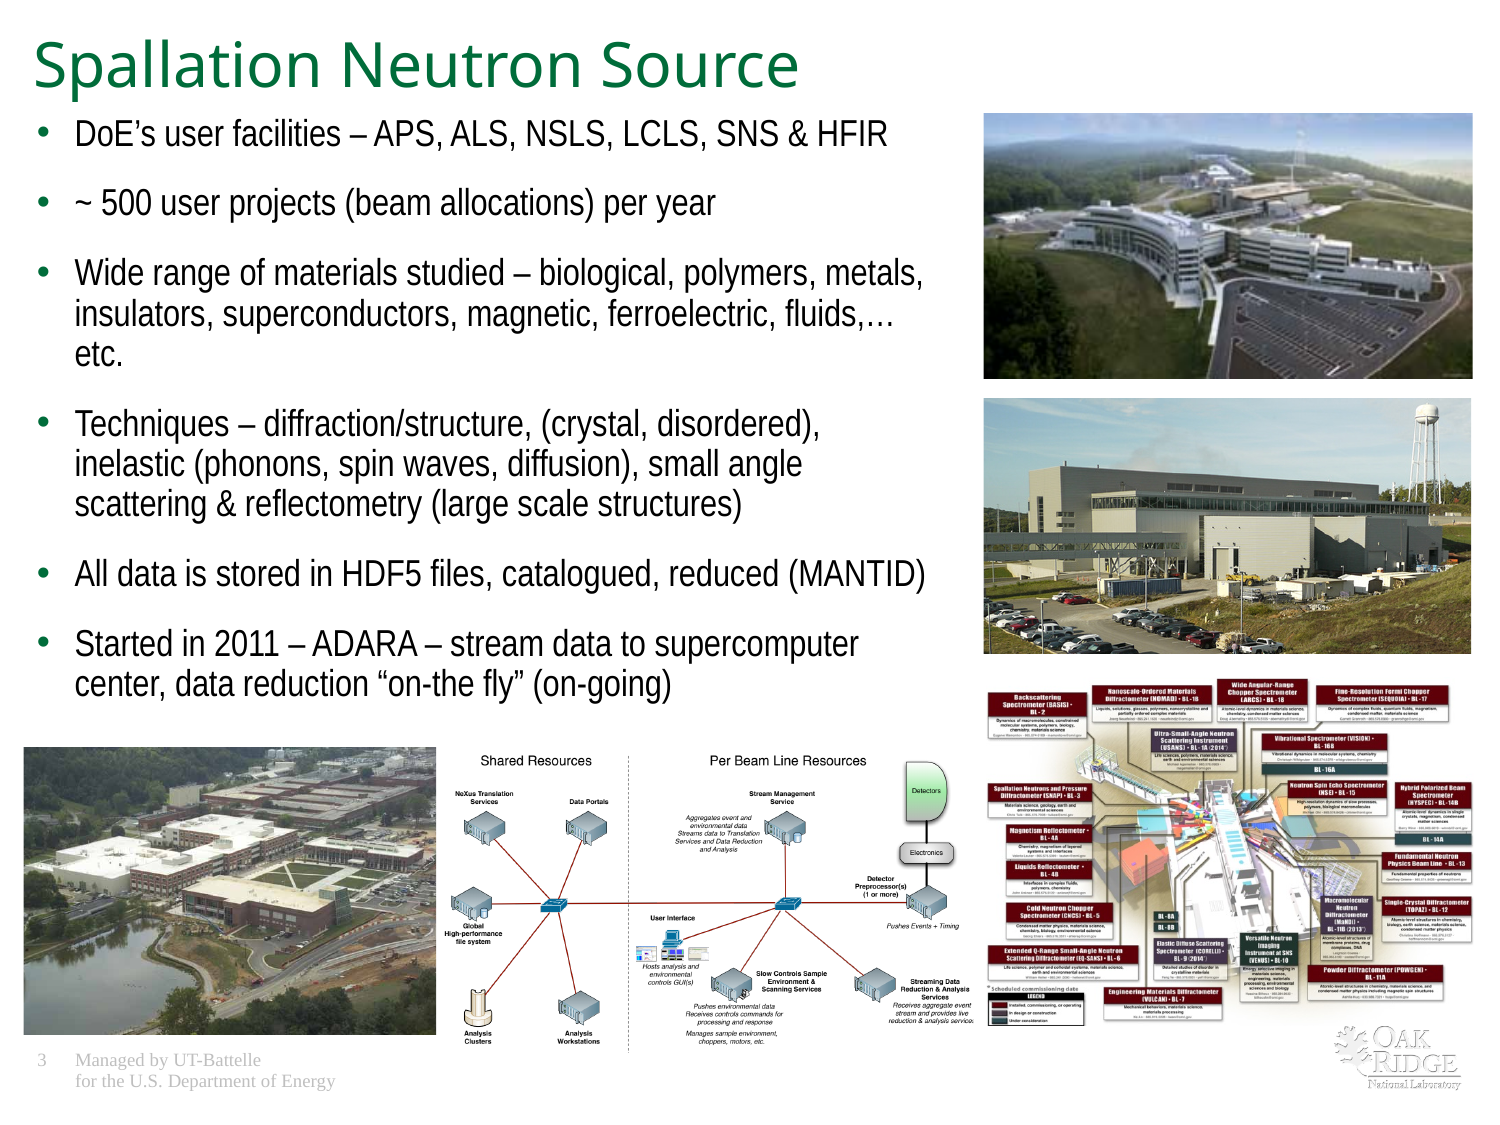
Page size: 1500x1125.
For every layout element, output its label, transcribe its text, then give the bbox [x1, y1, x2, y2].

title Spallation Neutron Source [18, 29, 1369, 109]
picture [985, 677, 1474, 1095]
picture [23, 739, 437, 1036]
list DoE’s user facilities – APS, ALS, NSLS, LCLS, SNS & HFIR ~ 500 user projects (beam allocations) per year Wide range of materials studied – biological, polymers, metals, insulators, superconductors, magnetic, ferroelectric, fluids,… etc. Techniques – diffraction/structure, (crystal, disordered), inelastic (phonons, spin waves, diffusion), small angle scattering & reflectometry (large scale structures) All data is stored in HDF5 files, catalogued, reduced (MANTID) Started in 2011 – ADARA – stream data to supercomputer center, data reduction “on-the fly” (on-going) [21, 106, 950, 719]
picture [983, 113, 1473, 379]
picture [983, 398, 1472, 654]
picture [442, 752, 974, 1053]
